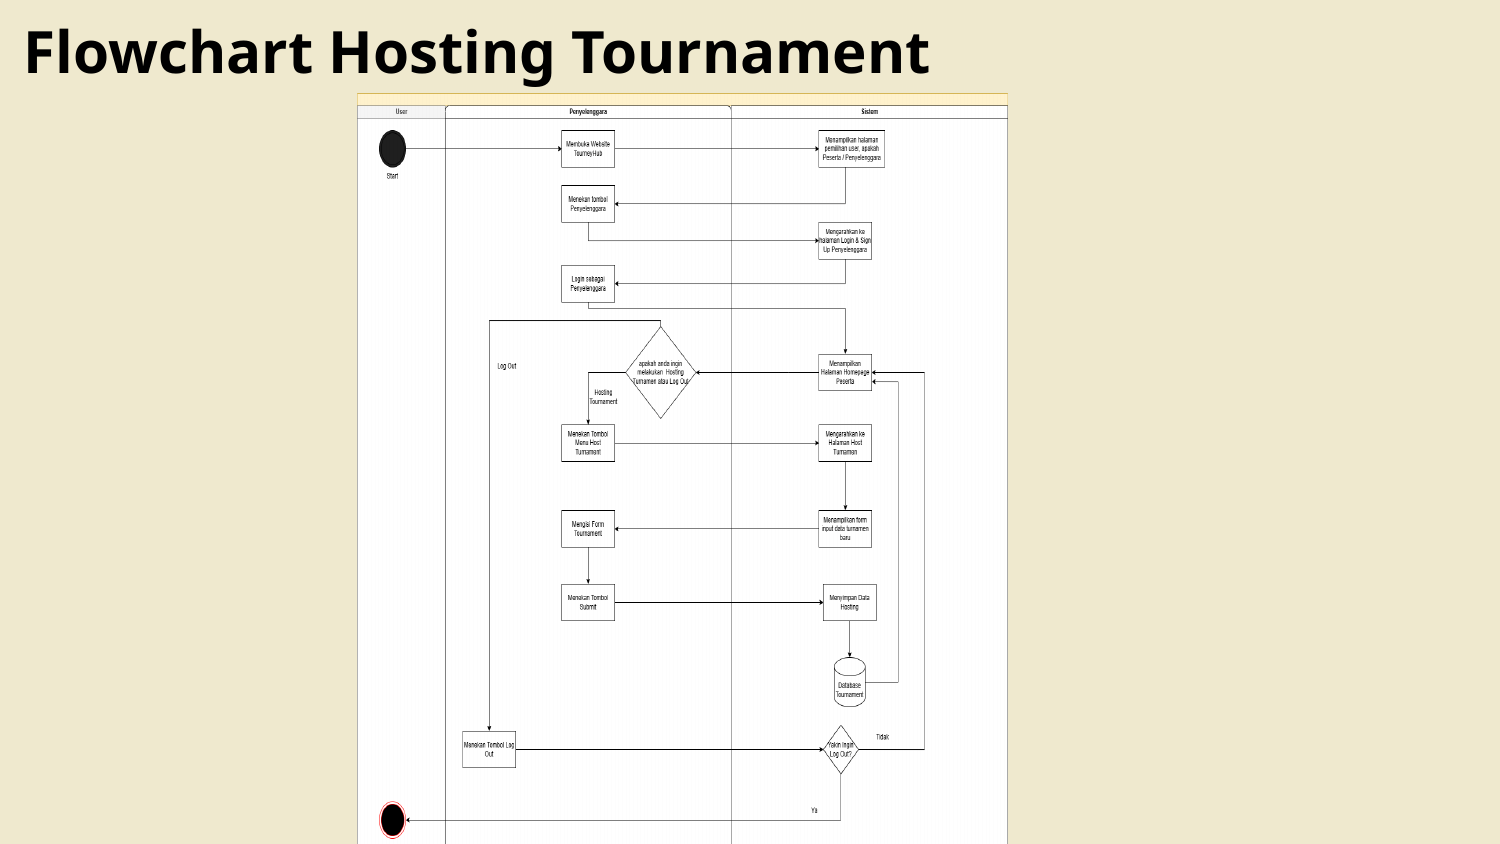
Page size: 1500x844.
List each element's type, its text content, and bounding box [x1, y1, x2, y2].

title Flowchart Hosting Tournament [8, 0, 1008, 94]
picture [357, 93, 1008, 844]
